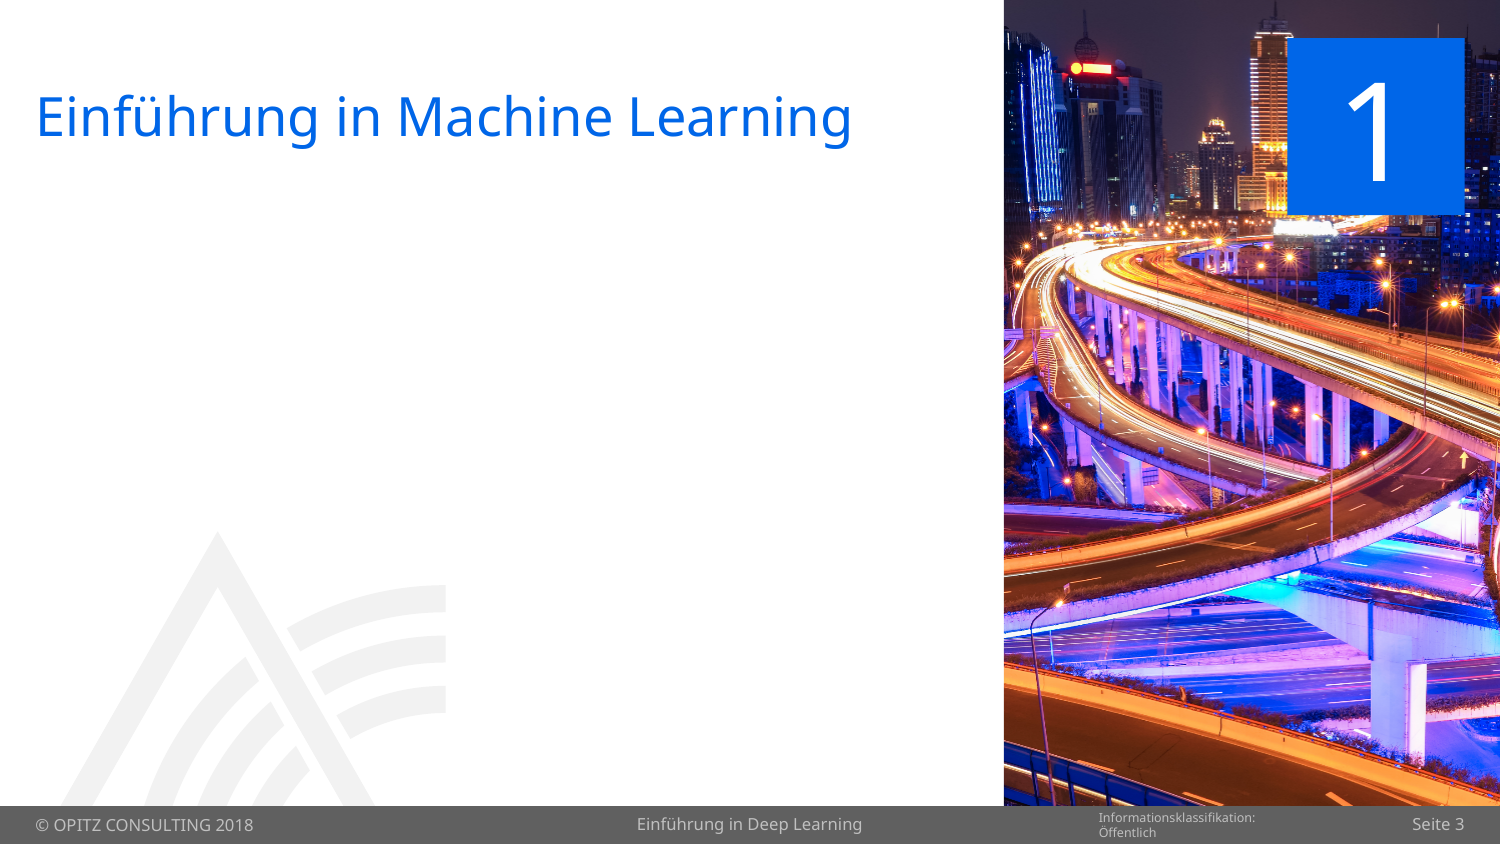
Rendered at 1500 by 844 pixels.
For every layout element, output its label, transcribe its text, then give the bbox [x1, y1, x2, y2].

picture [1003, 0, 1500, 806]
title Einführung in Machine Learning [35, 14, 969, 148]
list 1 [1287, 38, 1465, 216]
footer Einführung in Deep Learning [496, 806, 1004, 844]
